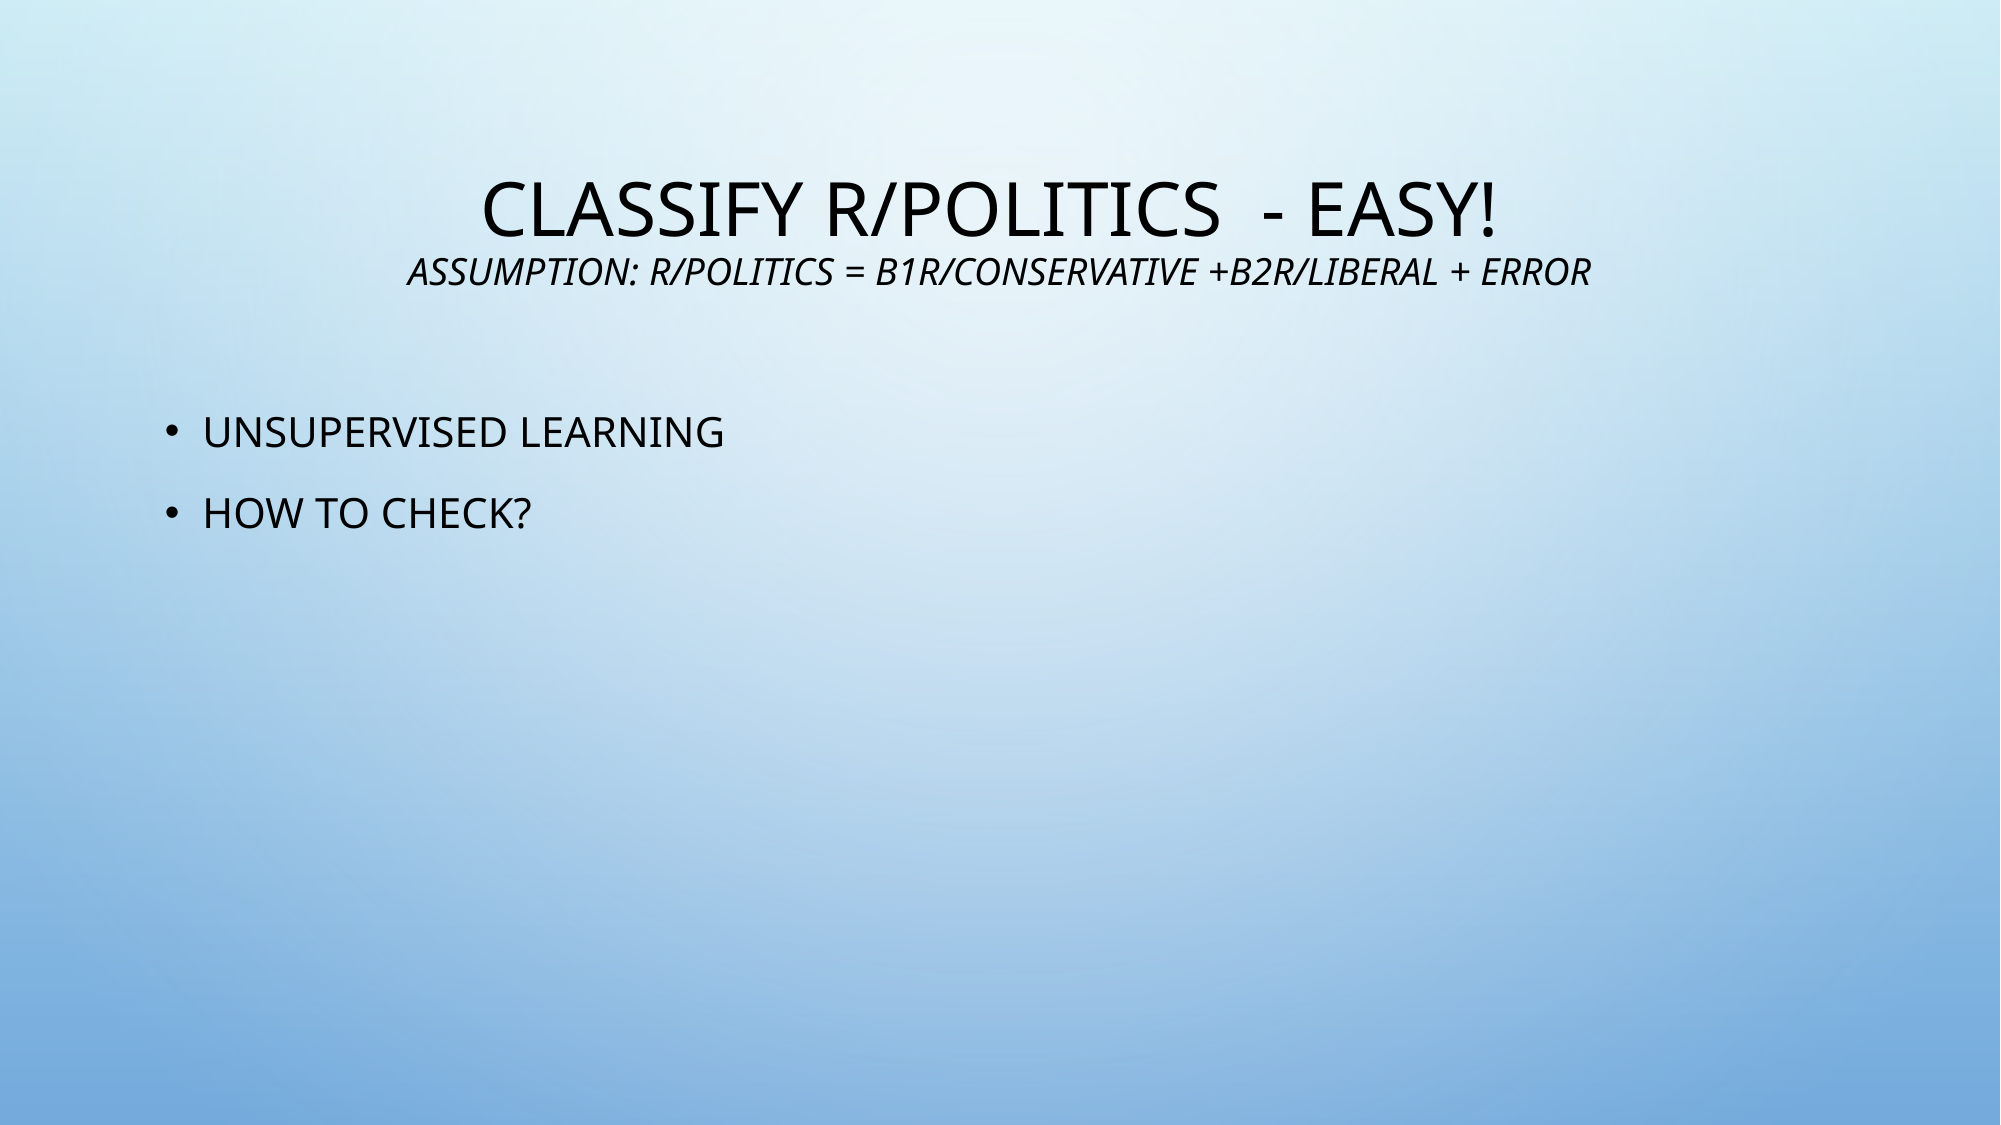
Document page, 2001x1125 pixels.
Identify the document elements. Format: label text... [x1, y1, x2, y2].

title Classify r/politics - easy! Assumption: r/politics = b1r/Conservative +b2r/Liberal + Error [149, 101, 1851, 364]
list Unsupervised learning How to check? [149, 388, 1851, 950]
